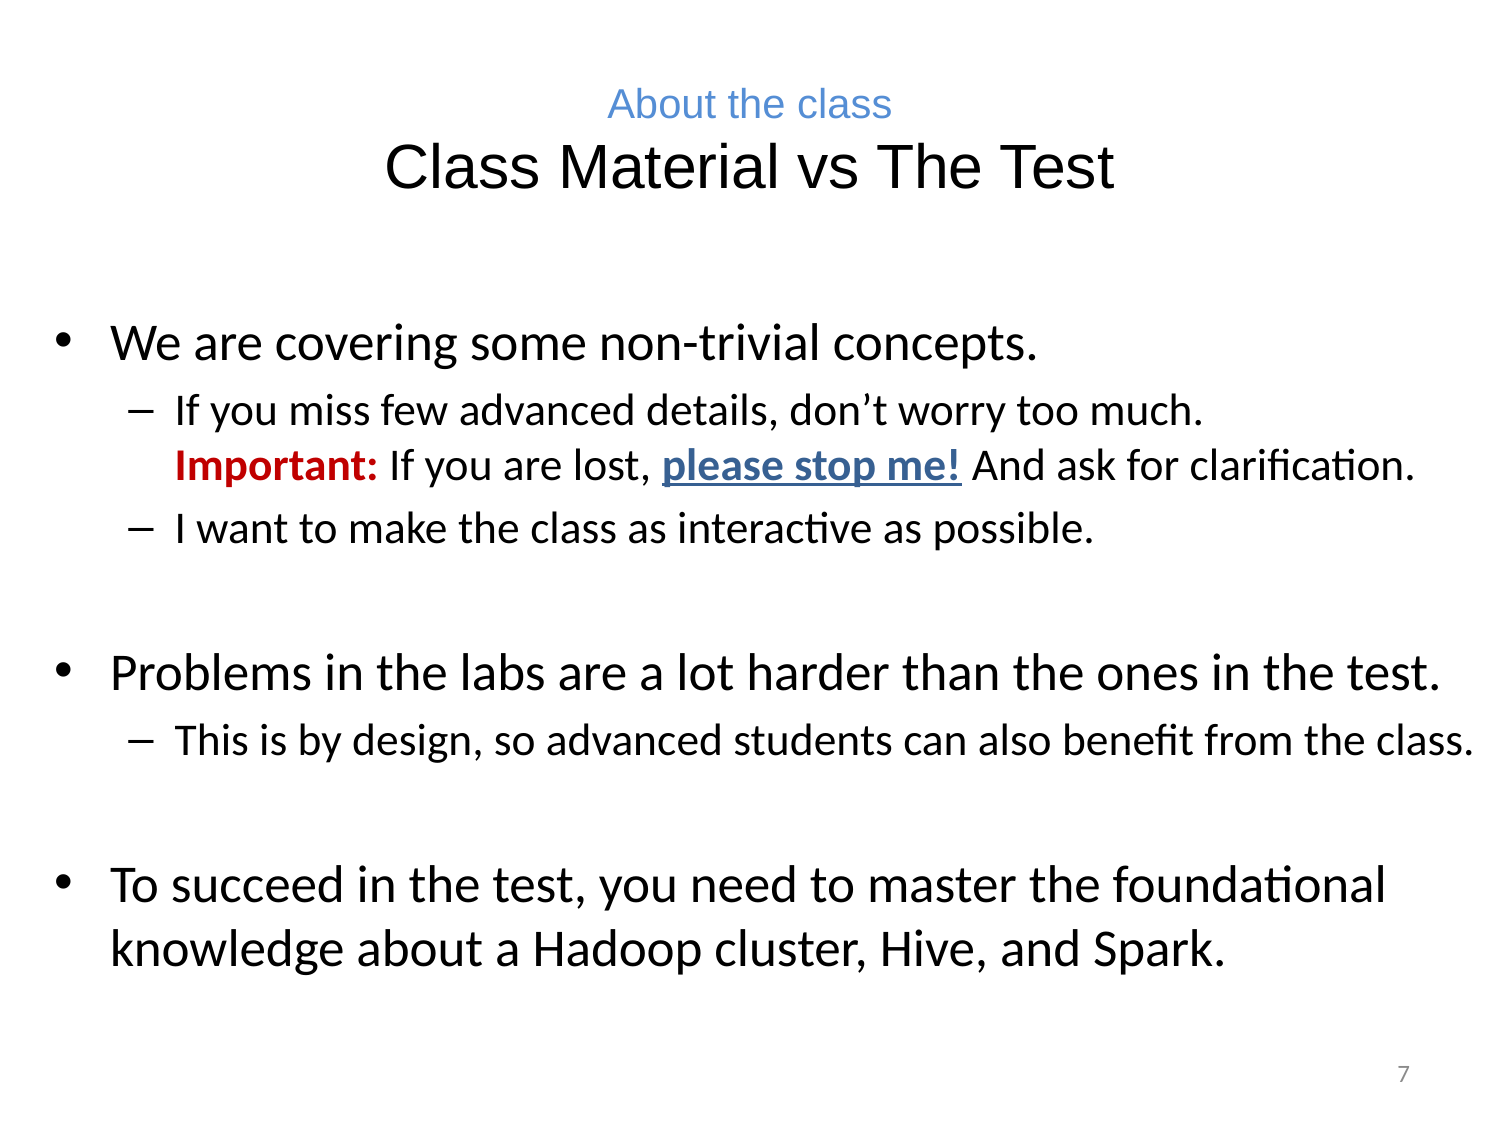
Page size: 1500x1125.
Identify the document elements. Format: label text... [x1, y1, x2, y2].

slide_number 7 [1074, 1043, 1425, 1103]
title About the class Class Material vs The Test [75, 45, 1425, 233]
list We are covering some non-trivial concepts. If you miss few advanced details, don’t worry too much. Important: If you are lost, please stop me! And ask for clarification. I want to make the class as interactive as possible. Problems in the labs are a lot harder than the ones in the test. This is by design, so advanced students can also benefit from the class. To succeed in the test, you need to master the foundational knowledge about a Hadoop cluster, Hive, and Spark. [39, 299, 1500, 1043]
